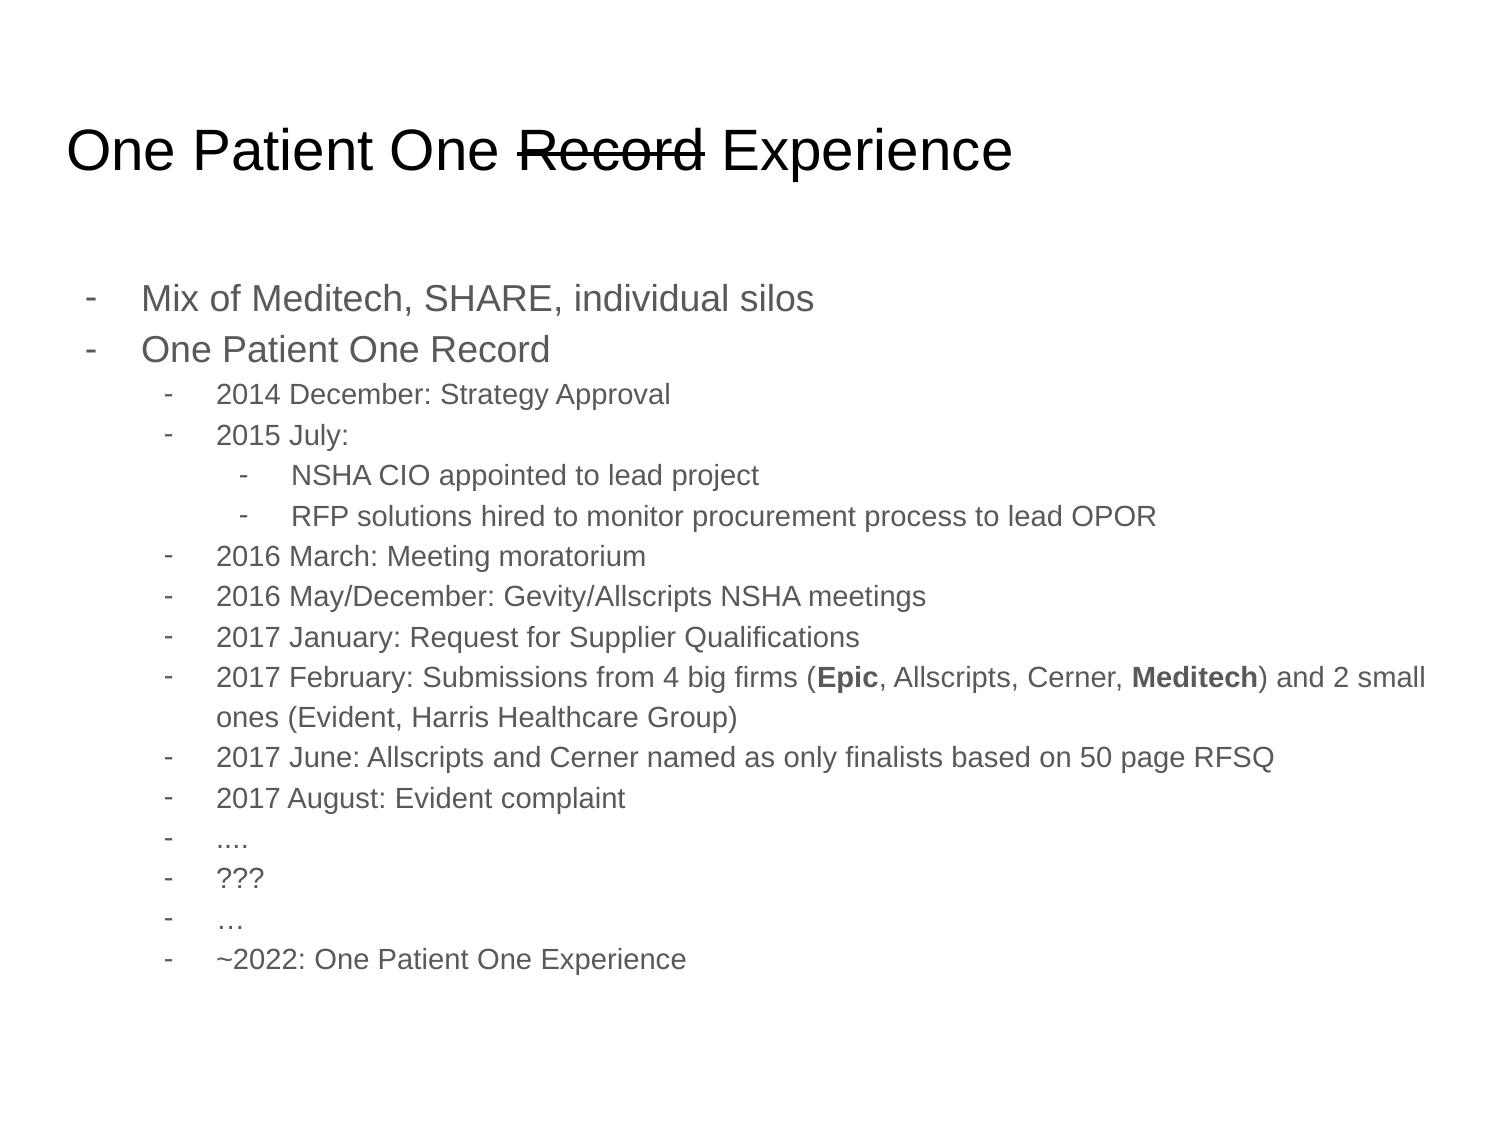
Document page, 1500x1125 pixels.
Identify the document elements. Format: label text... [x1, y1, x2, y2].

title One Patient One Record Experience [51, 97, 1449, 223]
list Mix of Meditech, SHARE, individual silos One Patient One Record 2014 December: Strategy Approval 2015 July: NSHA CIO appointed to lead project RFP solutions hired to monitor procurement process to lead OPOR 2016 March: Meeting moratorium 2016 May/December: Gevity/Allscripts NSHA meetings 2017 January: Request for Supplier Qualifications 2017 February: Submissions from 4 big firms (Epic, Allscripts, Cerner, Meditech) and 2 small ones (Evident, Harris Healthcare Group) 2017 June: Allscripts and Cerner named as only finalists based on 50 page RFSQ 2017 August: Evident complaint .... ??? … ~2022: One Patient One Experience [51, 252, 1449, 1000]
